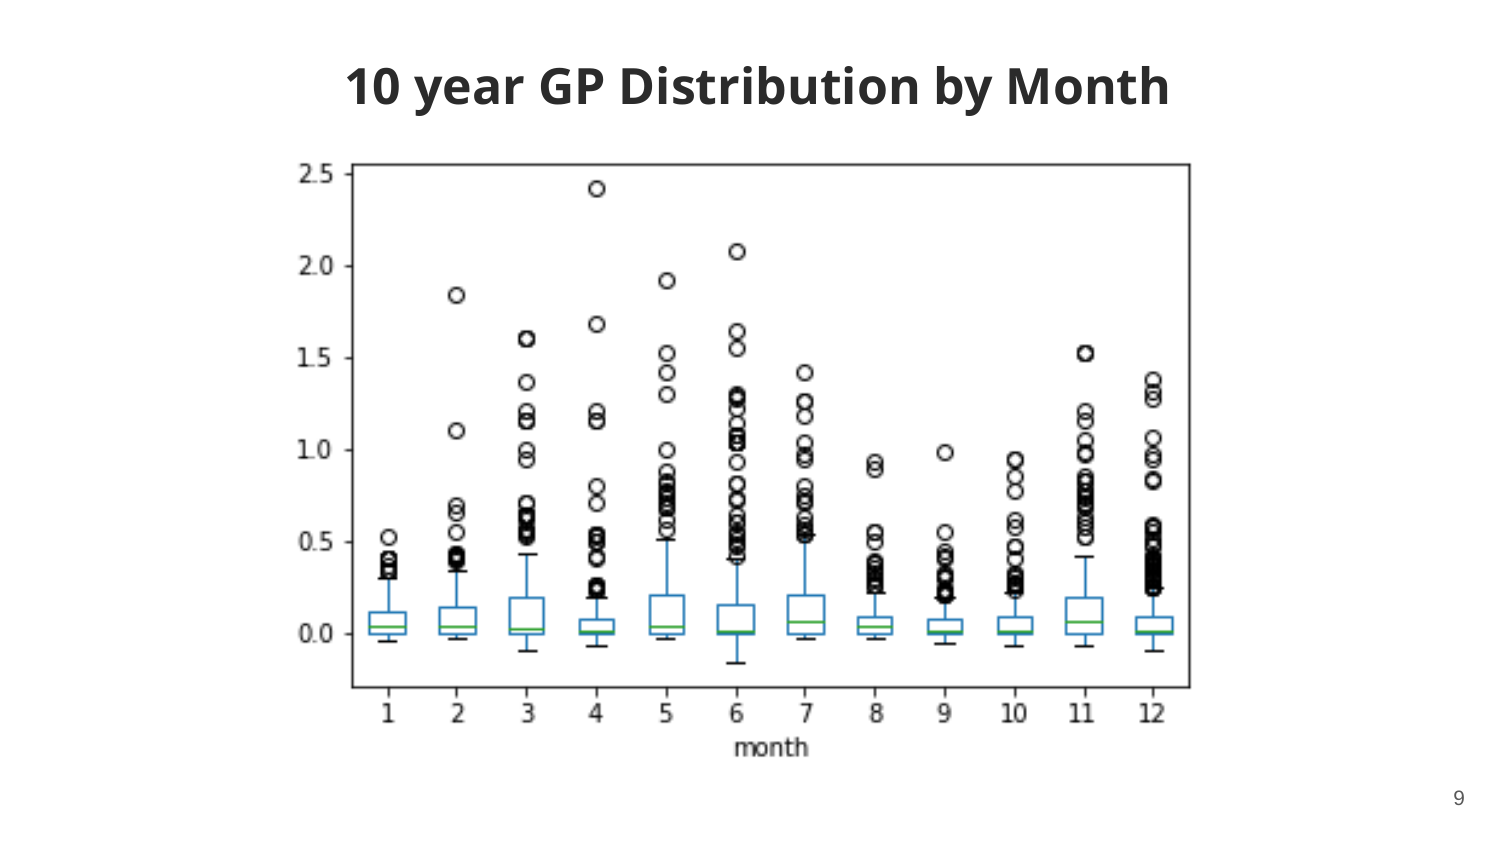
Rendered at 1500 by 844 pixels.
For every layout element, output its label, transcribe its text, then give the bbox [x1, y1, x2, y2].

picture [248, 159, 1293, 791]
text_box 10 year GP Distribution by Month [43, 39, 1473, 182]
slide_number 9 [1389, 764, 1480, 830]
